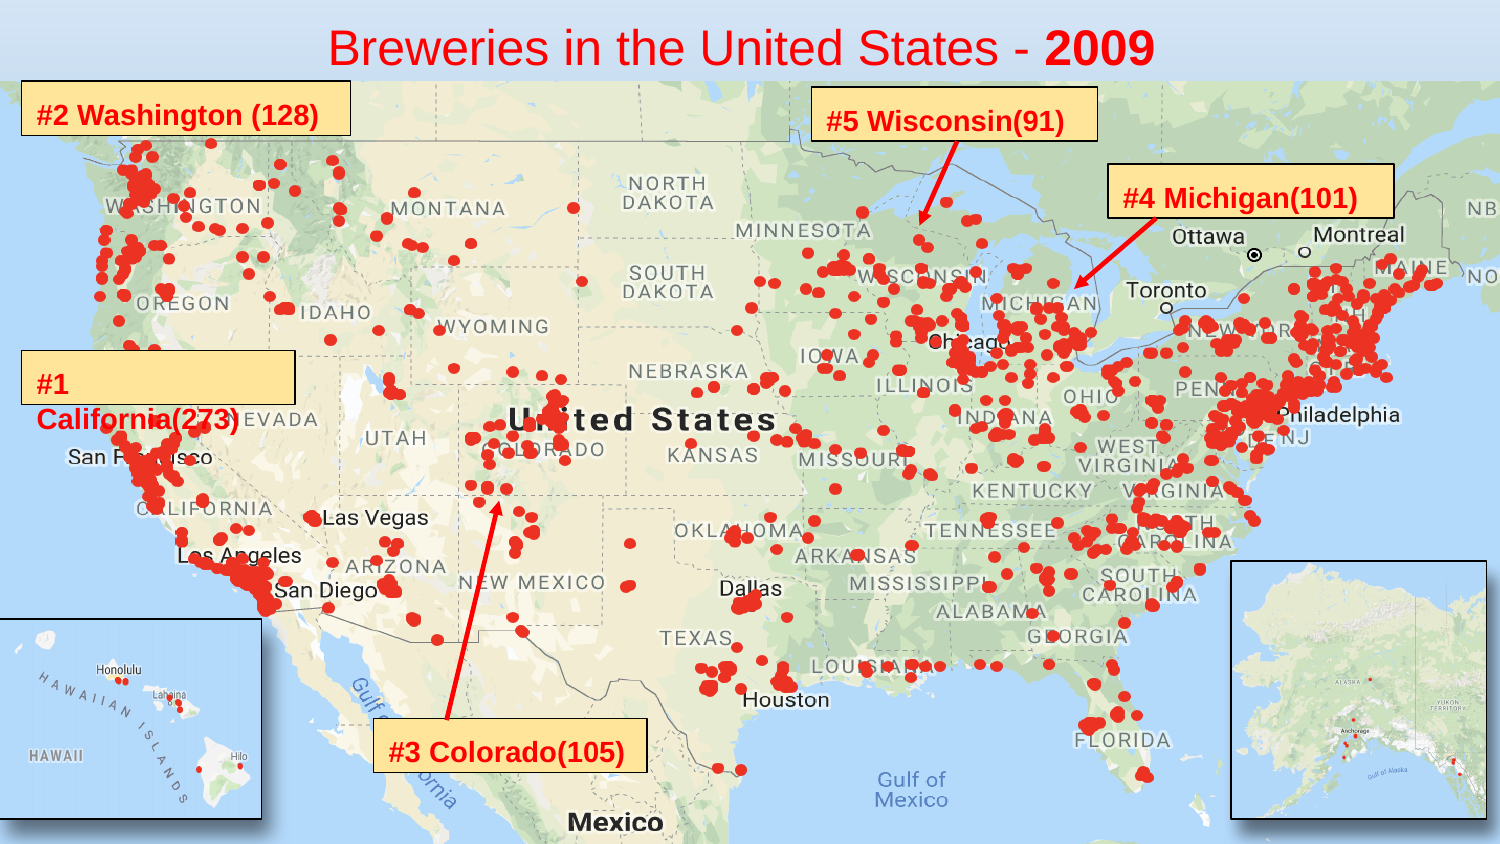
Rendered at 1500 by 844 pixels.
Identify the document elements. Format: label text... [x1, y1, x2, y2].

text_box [919, 140, 958, 226]
text_box Breweries in the United States - 2009 [312, 0, 1188, 68]
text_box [1073, 217, 1157, 290]
picture [0, 80, 1500, 844]
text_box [446, 500, 500, 721]
